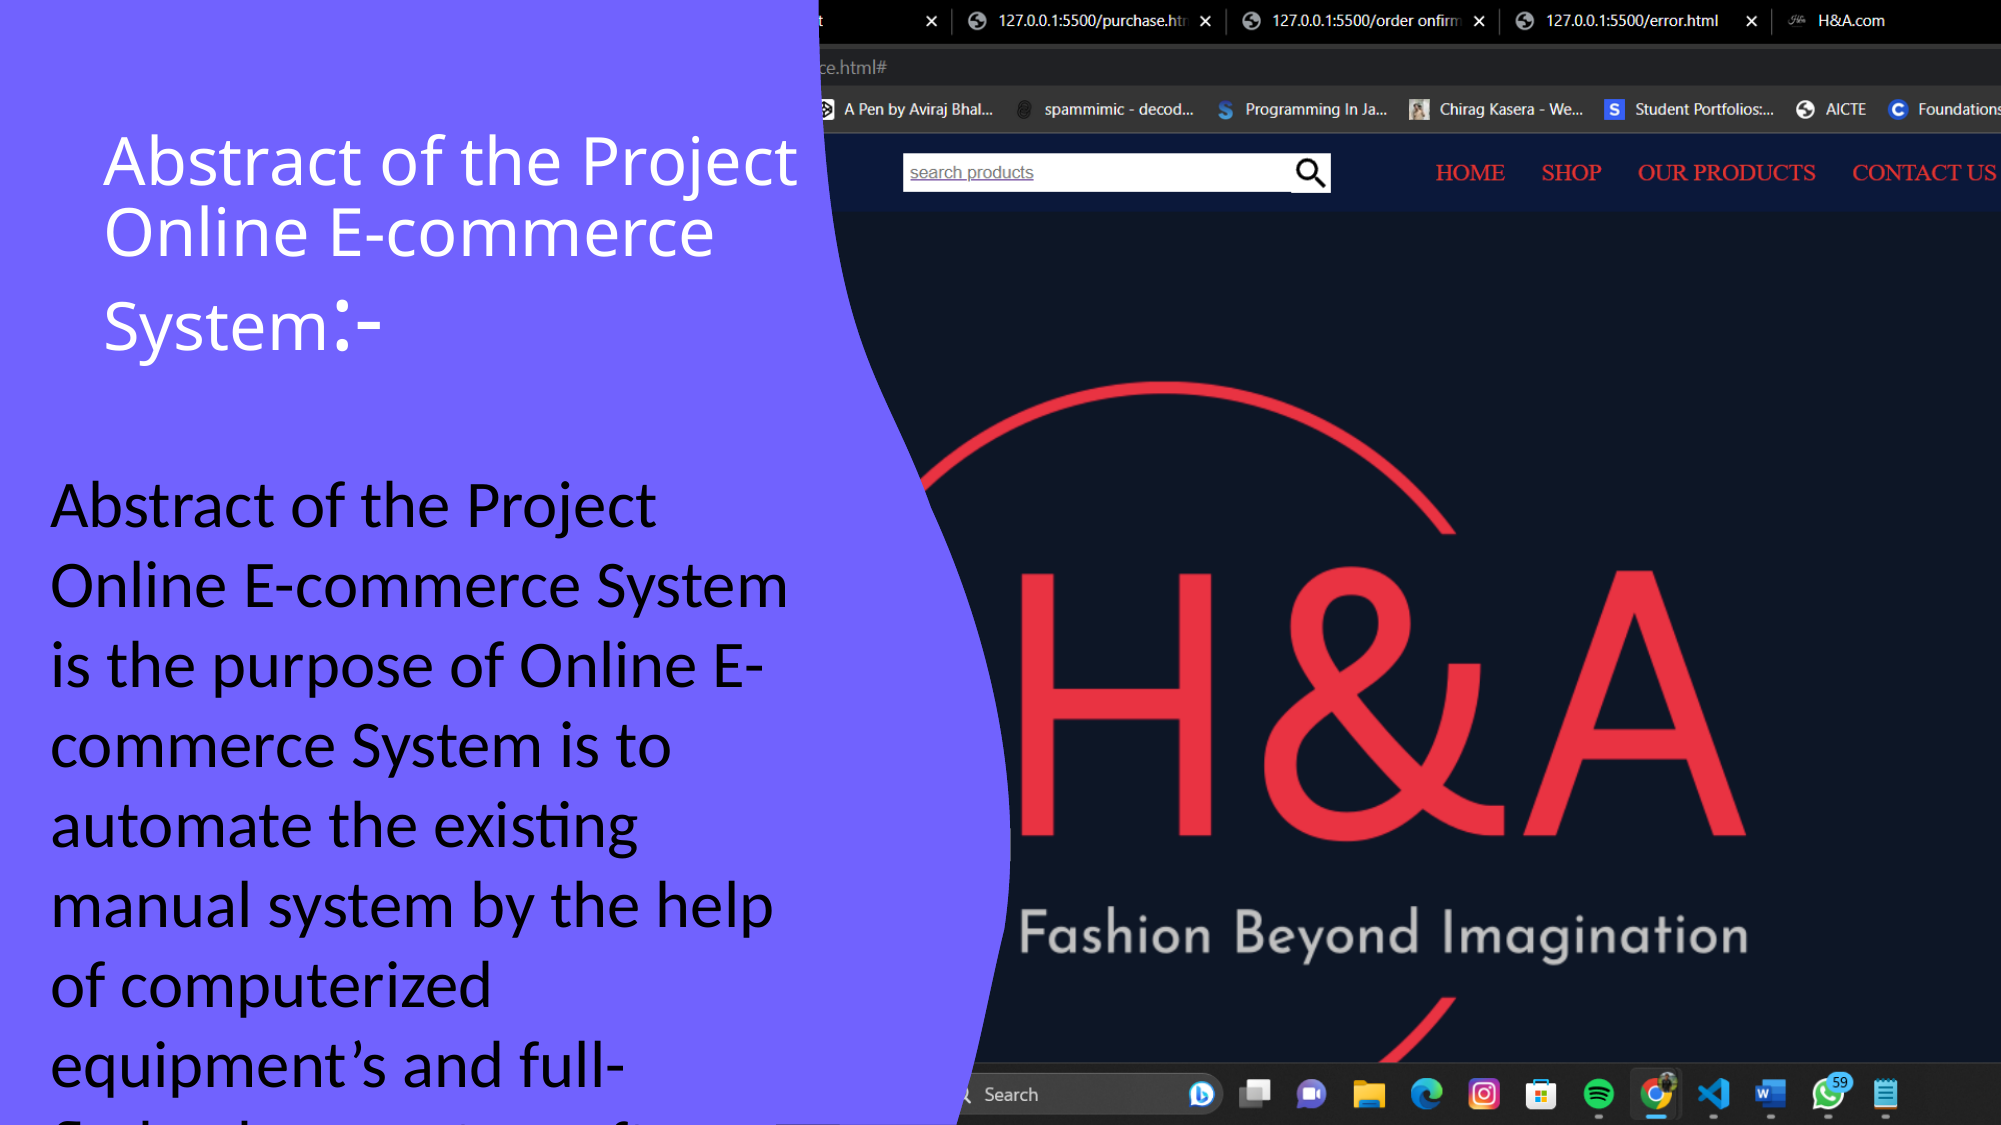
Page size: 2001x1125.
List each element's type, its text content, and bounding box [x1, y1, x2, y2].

subtitle Abstract of the Project Online E-commerce System is the purpose of Online E-commerce System is to automate the existing manual system by the help of computerized equipment’s and full-fledged computer software, fulfilling their requirements [35, 453, 776, 914]
title Abstract of the Project Online E-commerce System:- [0, 0, 776, 1125]
picture [776, 0, 2001, 1125]
